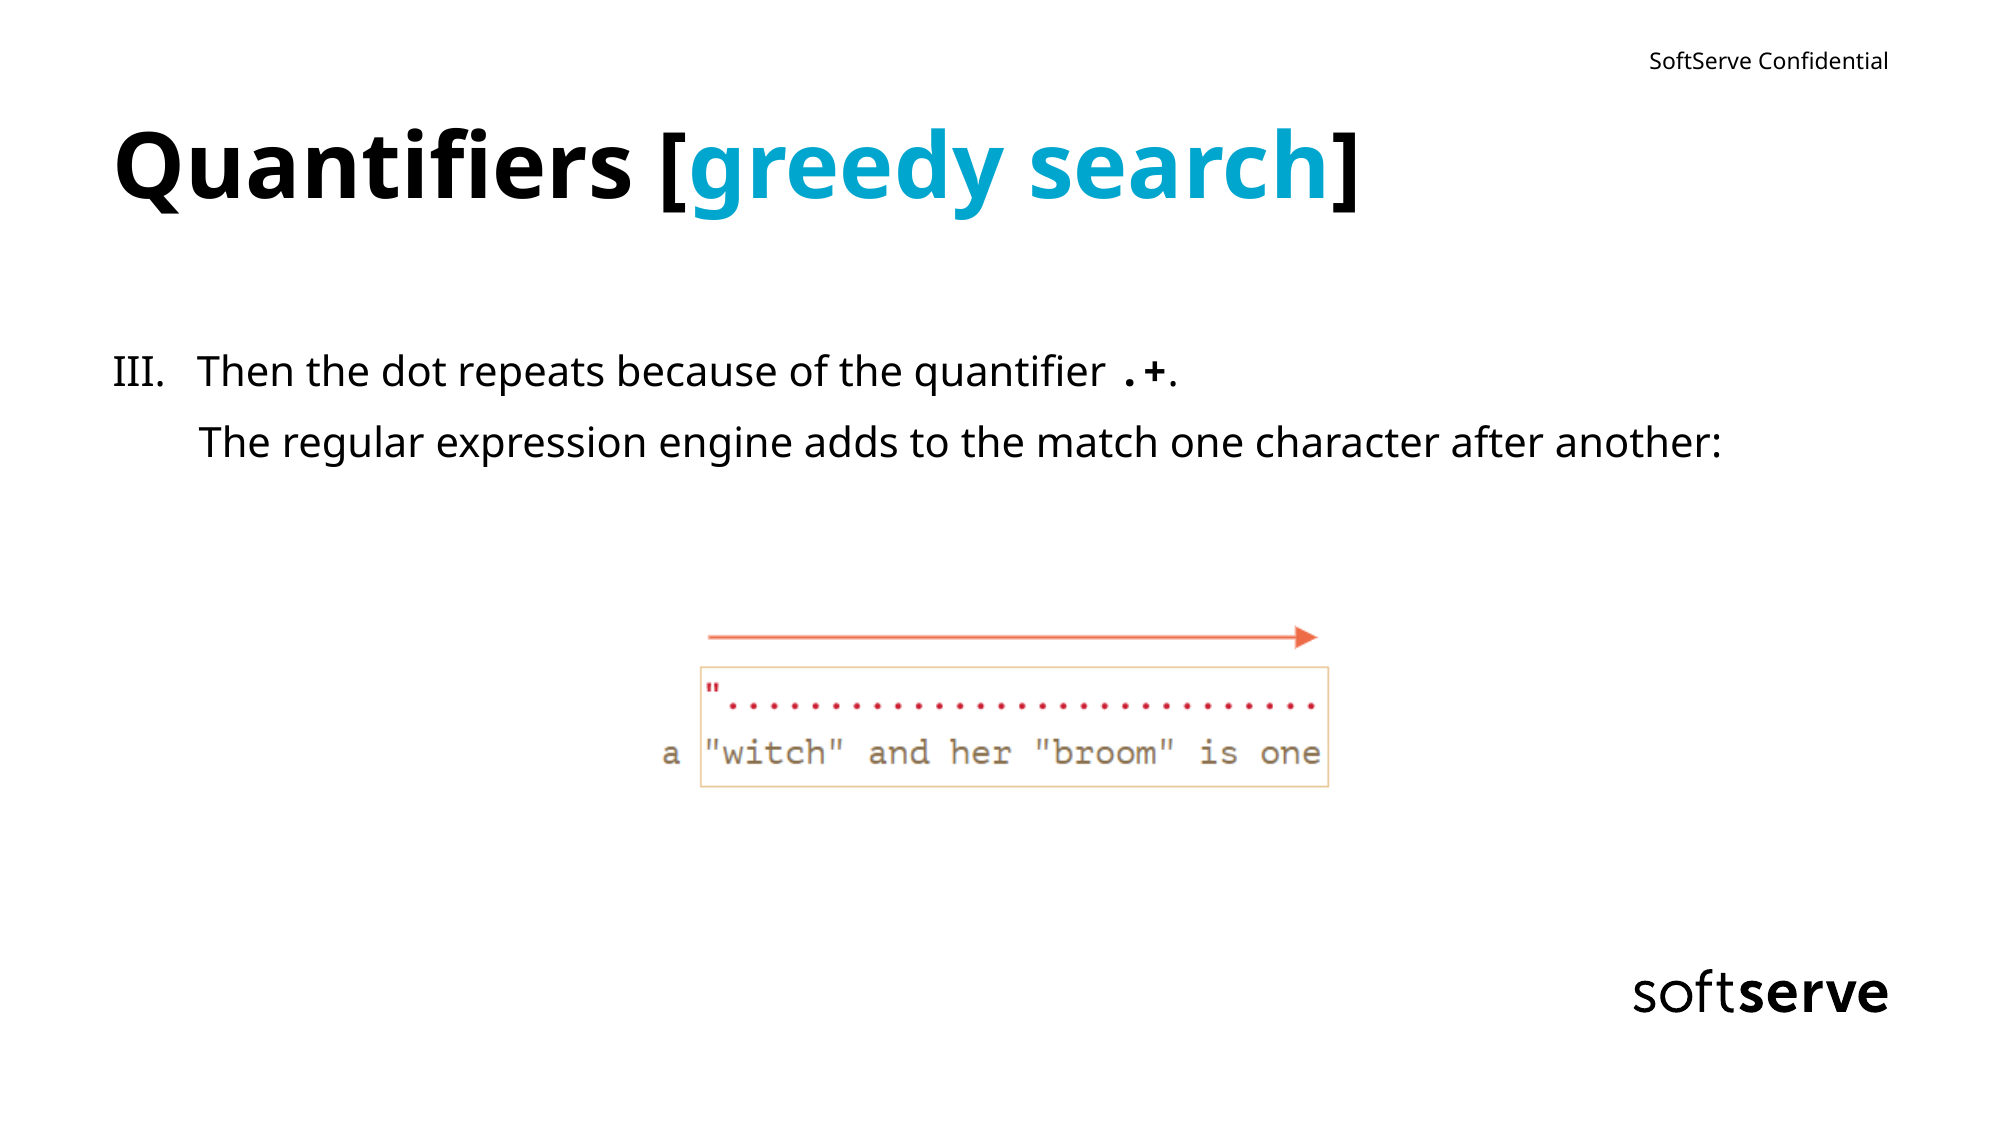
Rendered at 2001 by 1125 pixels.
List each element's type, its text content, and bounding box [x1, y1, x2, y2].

picture [655, 618, 1345, 805]
title Quantifiers [greedy search] [112, 112, 1888, 225]
list Then the dot repeats because of the quantifier .+. The regular expression engine adds to the match one character after another: [112, 337, 1888, 900]
